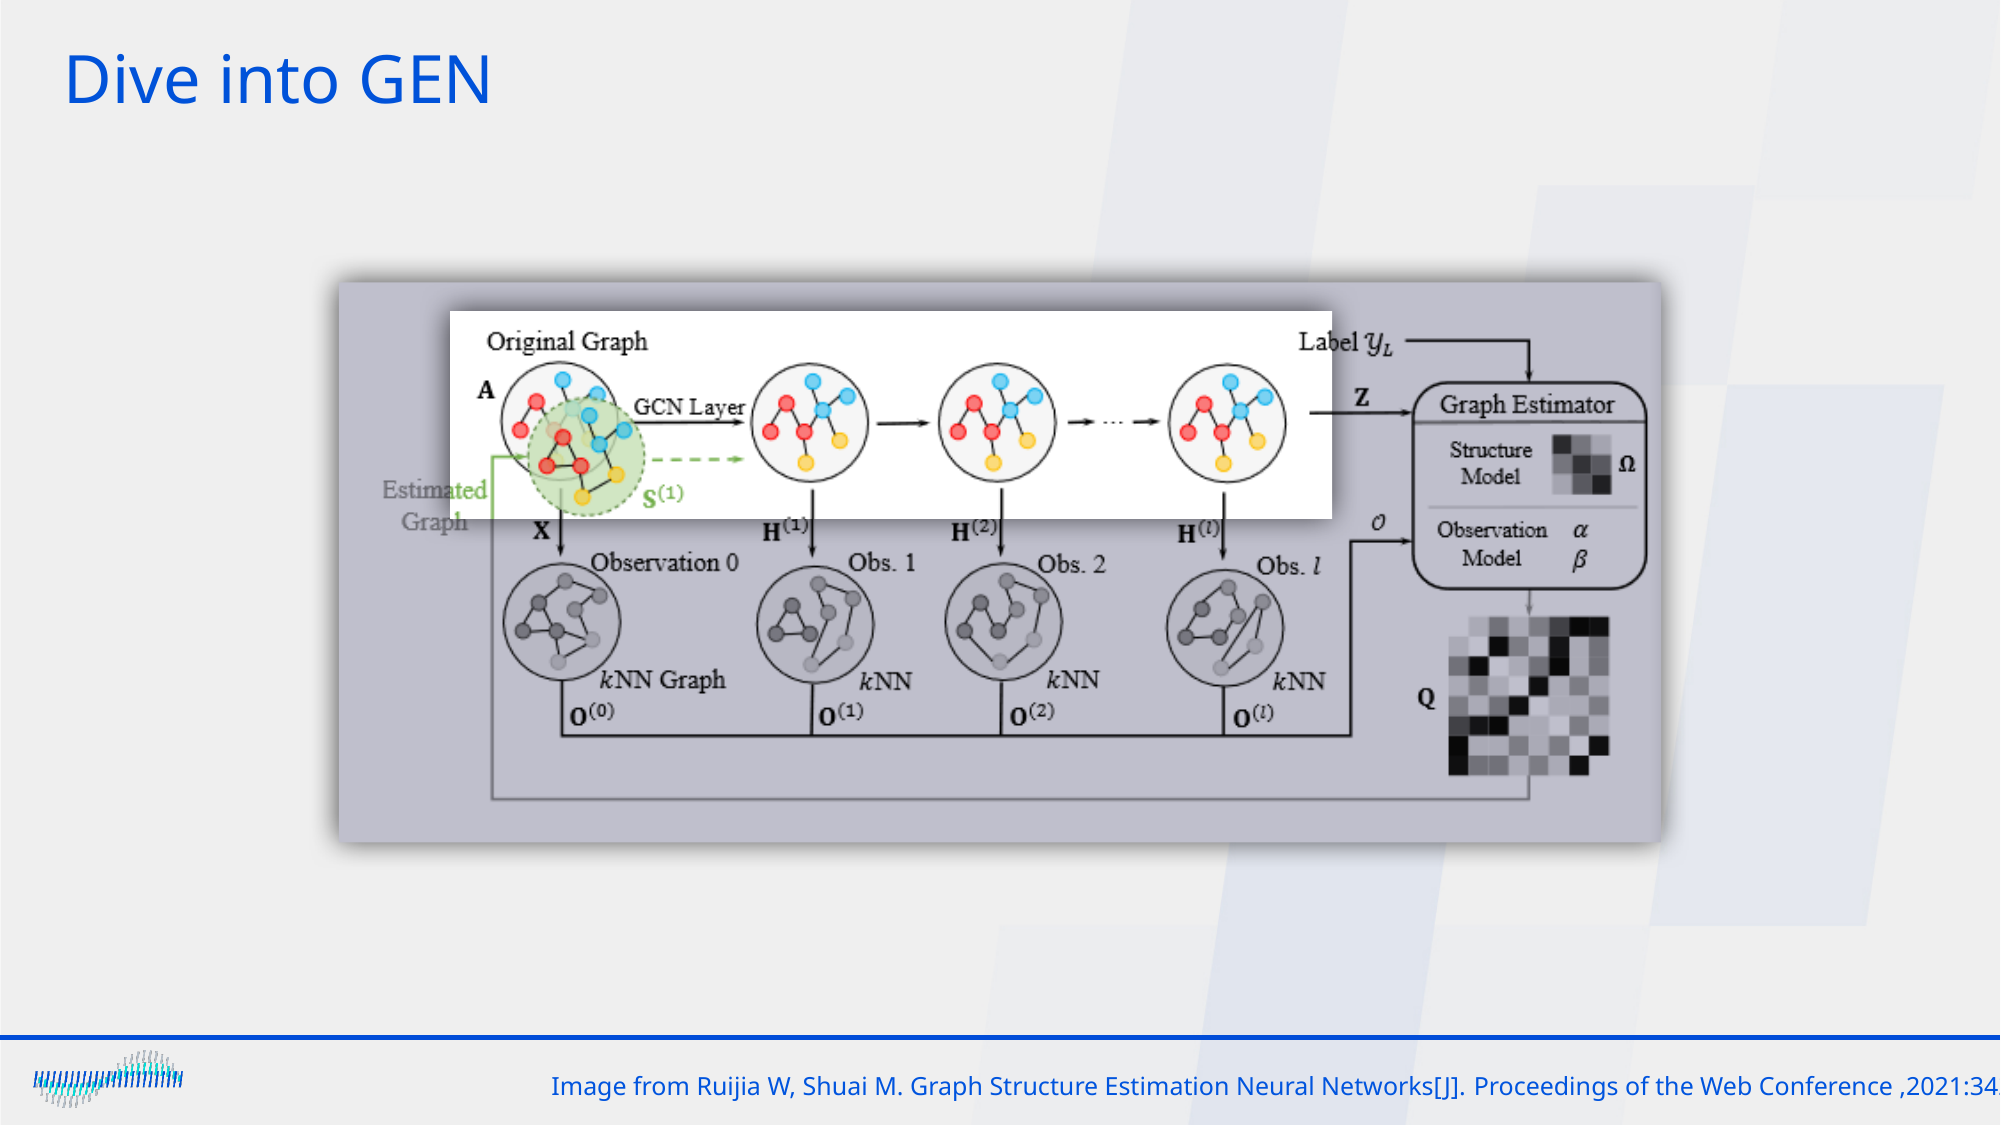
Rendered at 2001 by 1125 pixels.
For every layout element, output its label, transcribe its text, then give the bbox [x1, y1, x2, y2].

text_box Image from Ruijia W, Shuai M. Graph Structure Estimation Neural Networks[J]. Proceedings of the Web Conference ,2021:342-353 [536, 1063, 2000, 1109]
picture [0, 0, 2001, 1125]
text_box Dive into GEN [48, 38, 652, 181]
